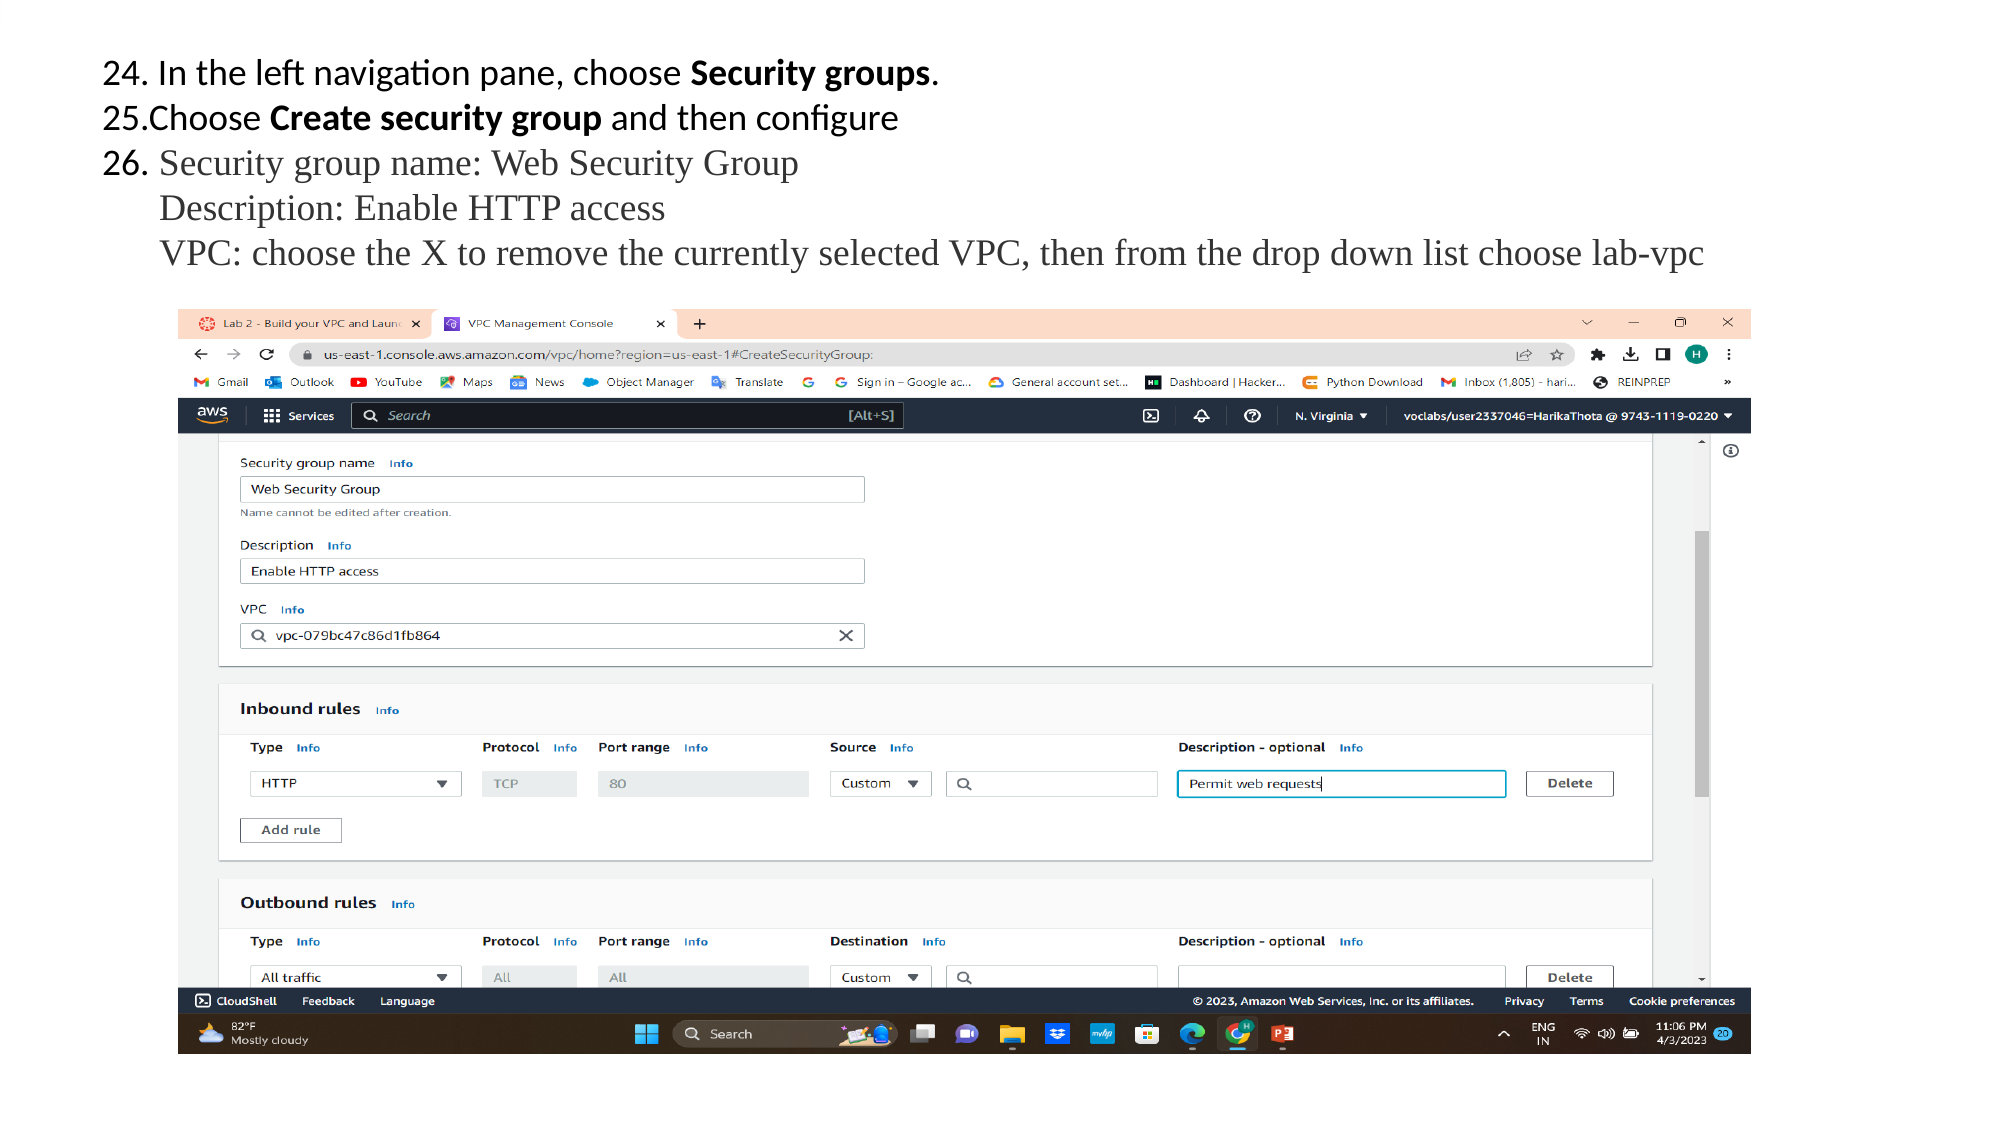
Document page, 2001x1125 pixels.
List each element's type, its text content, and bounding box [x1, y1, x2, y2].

text_box 24. In the left navigation pane, choose Security groups. 25.Choose Create security group and then configure 26. Security group name: Web Security Group Description: Enable HTTP access VPC: choose the X to remove the currently selected VPC, then from the drop down list choose lab-vpc [87, 40, 1967, 326]
picture [178, 309, 1751, 1054]
